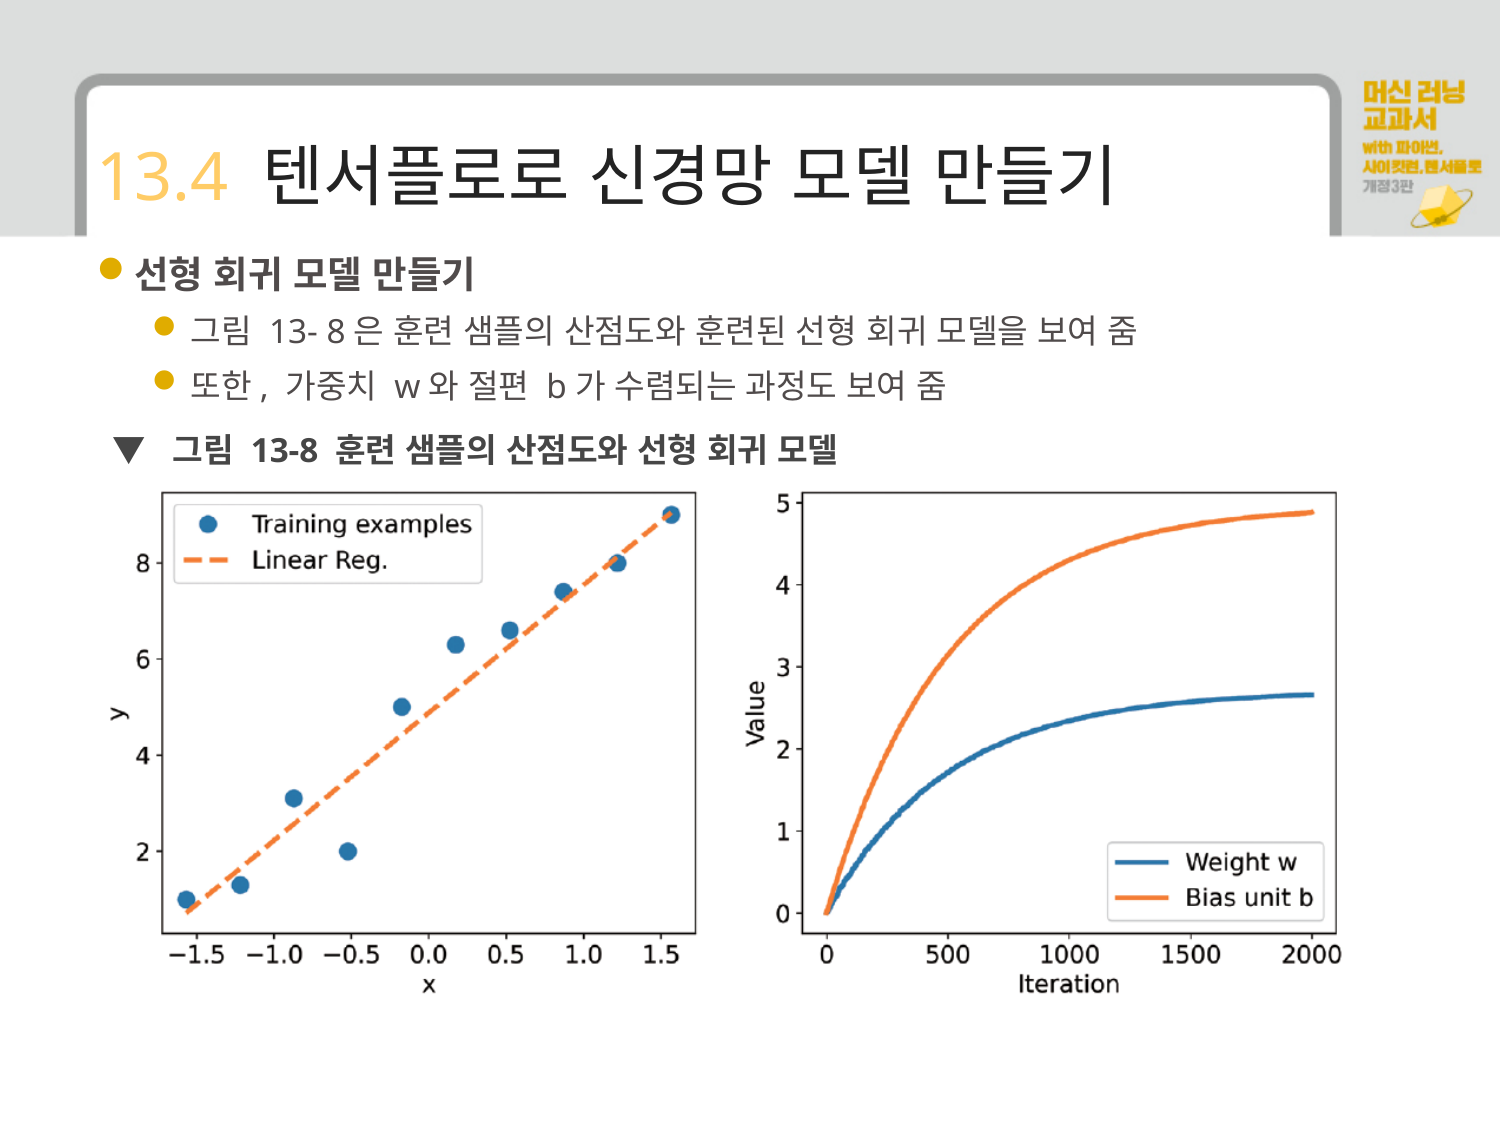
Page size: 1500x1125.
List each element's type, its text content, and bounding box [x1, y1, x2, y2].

picture [0, 0, 1500, 1125]
title 13.4 텐서플로로 신경망 모델 만들기 [81, 90, 1412, 222]
list 선형 회귀 모델 만들기 그림 13- 8은 훈련 샘플의 산점도와 훈련된 선형 회귀 모델을 보여 줌 또한, 가중치 w와 절편 b가 수렴되는 과정도 보여 줌 [81, 239, 1412, 1054]
text_box ▼ 그림 13-8 훈련 샘플의 산점도와 선형 회귀 모델 [97, 421, 1424, 487]
